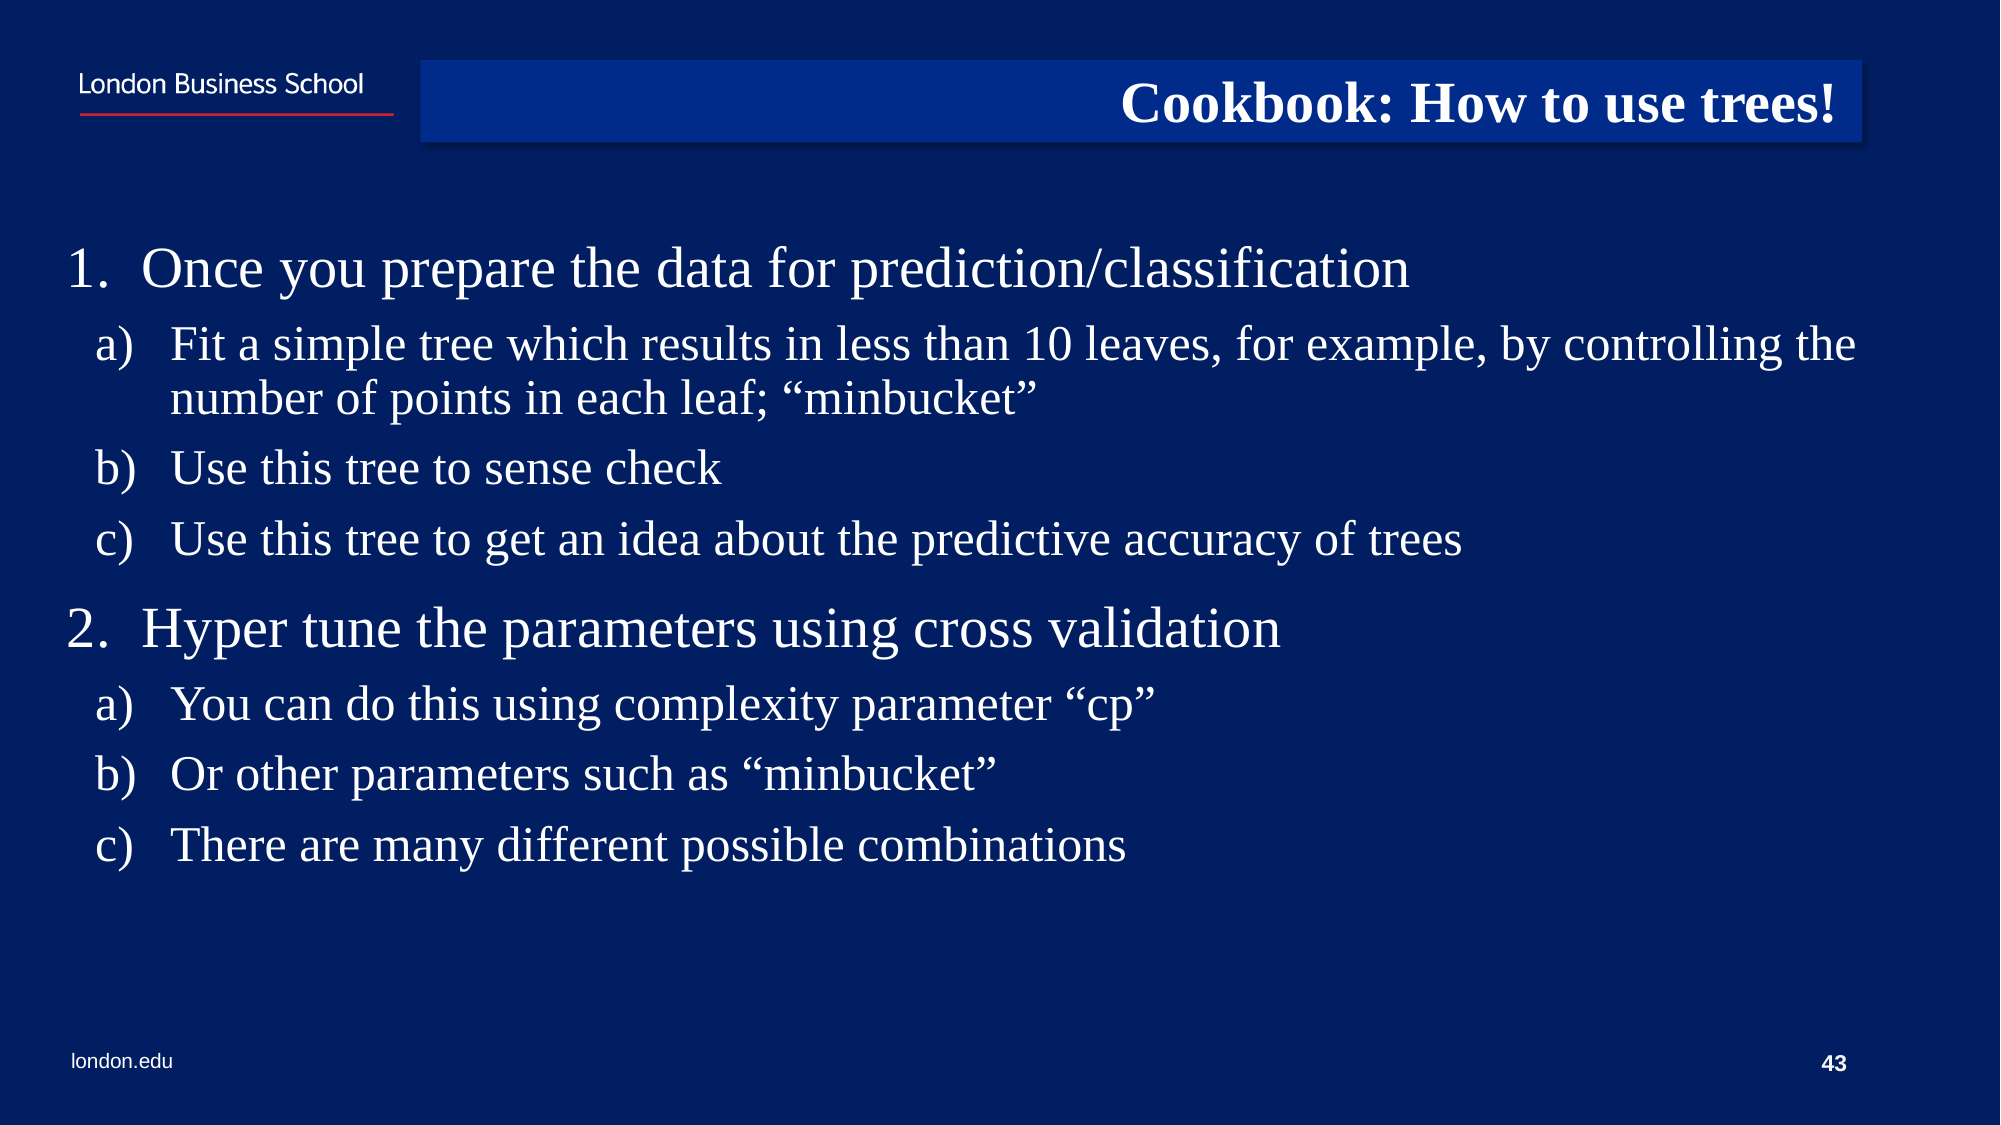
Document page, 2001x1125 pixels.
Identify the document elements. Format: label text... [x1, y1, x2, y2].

list Once you prepare the data for prediction/classification Fit a simple tree which results in less than 10 leaves, for example, by controlling the number of points in each leaf; “minbucket” Use this tree to sense check Use this tree to get an idea about the predictive accuracy of trees Hyper tune the parameters using cross validation You can do this using complexity parameter “cp” Or other parameters such as “minbucket” There are many different possible combinations [66, 225, 1863, 965]
picture [66, 59, 394, 137]
title Cookbook: How to use trees! [420, 59, 1863, 143]
